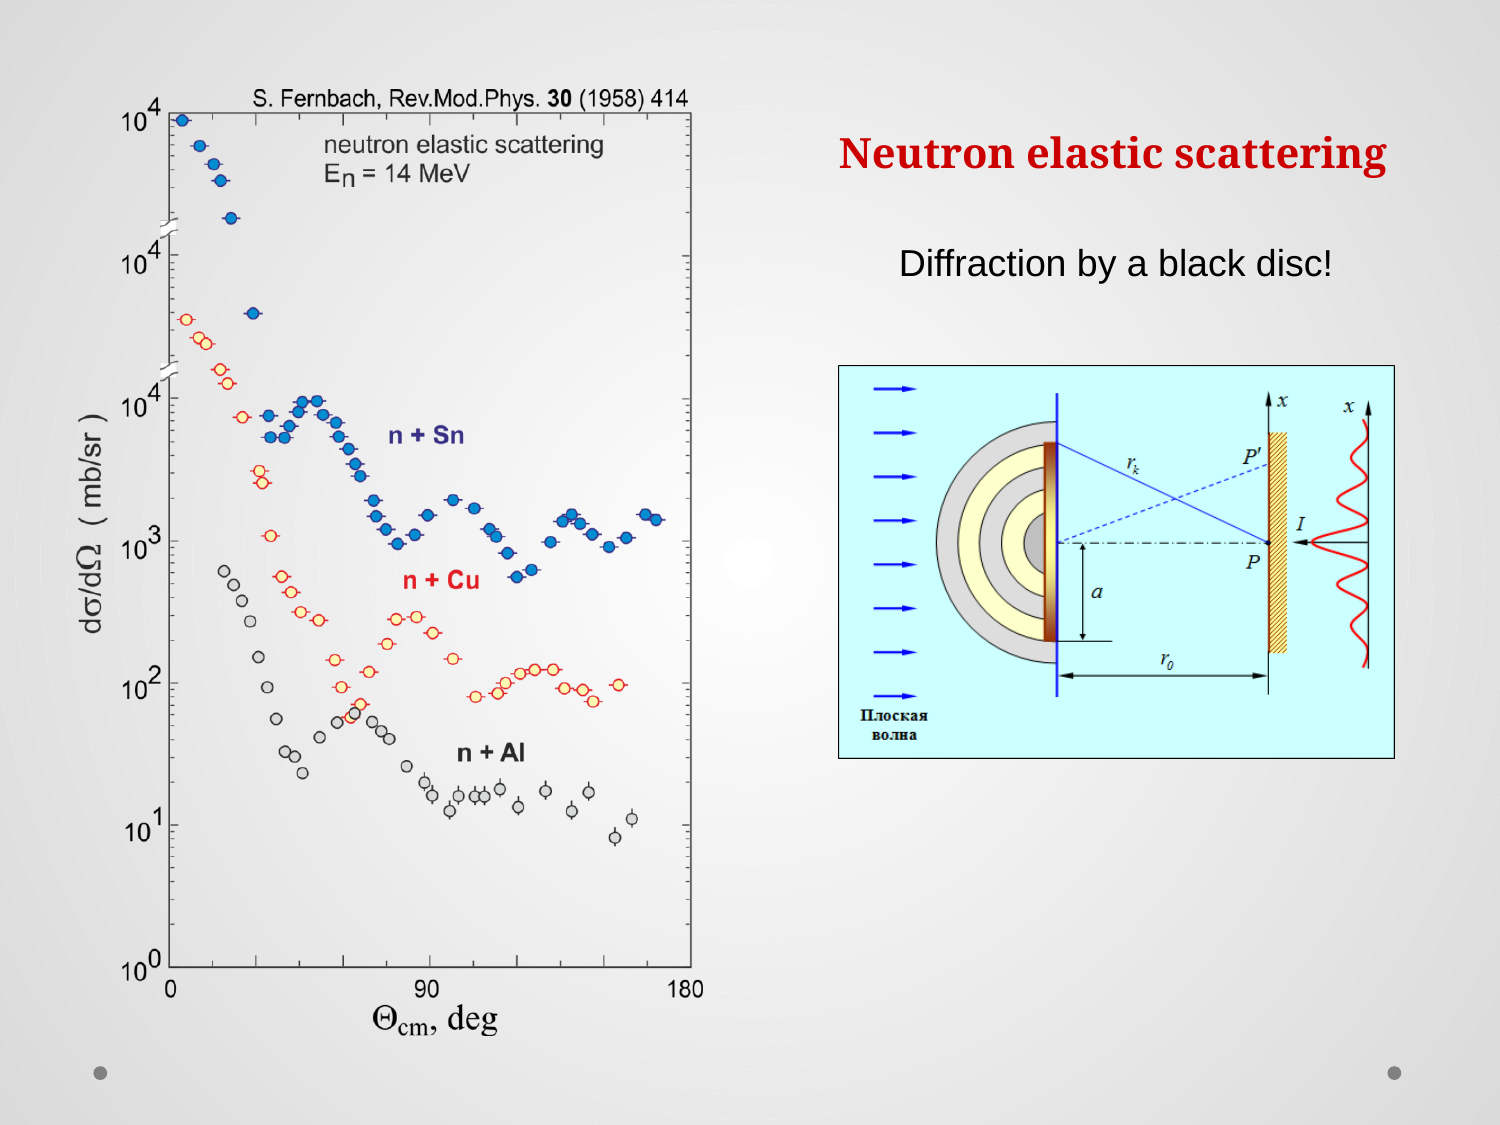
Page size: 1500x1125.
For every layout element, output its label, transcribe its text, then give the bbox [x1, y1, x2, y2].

text_box Diffraction by a black disc! [809, 231, 1424, 292]
picture [76, 89, 703, 1036]
title Neutron elastic scattering [750, 113, 1477, 185]
picture [837, 364, 1395, 759]
